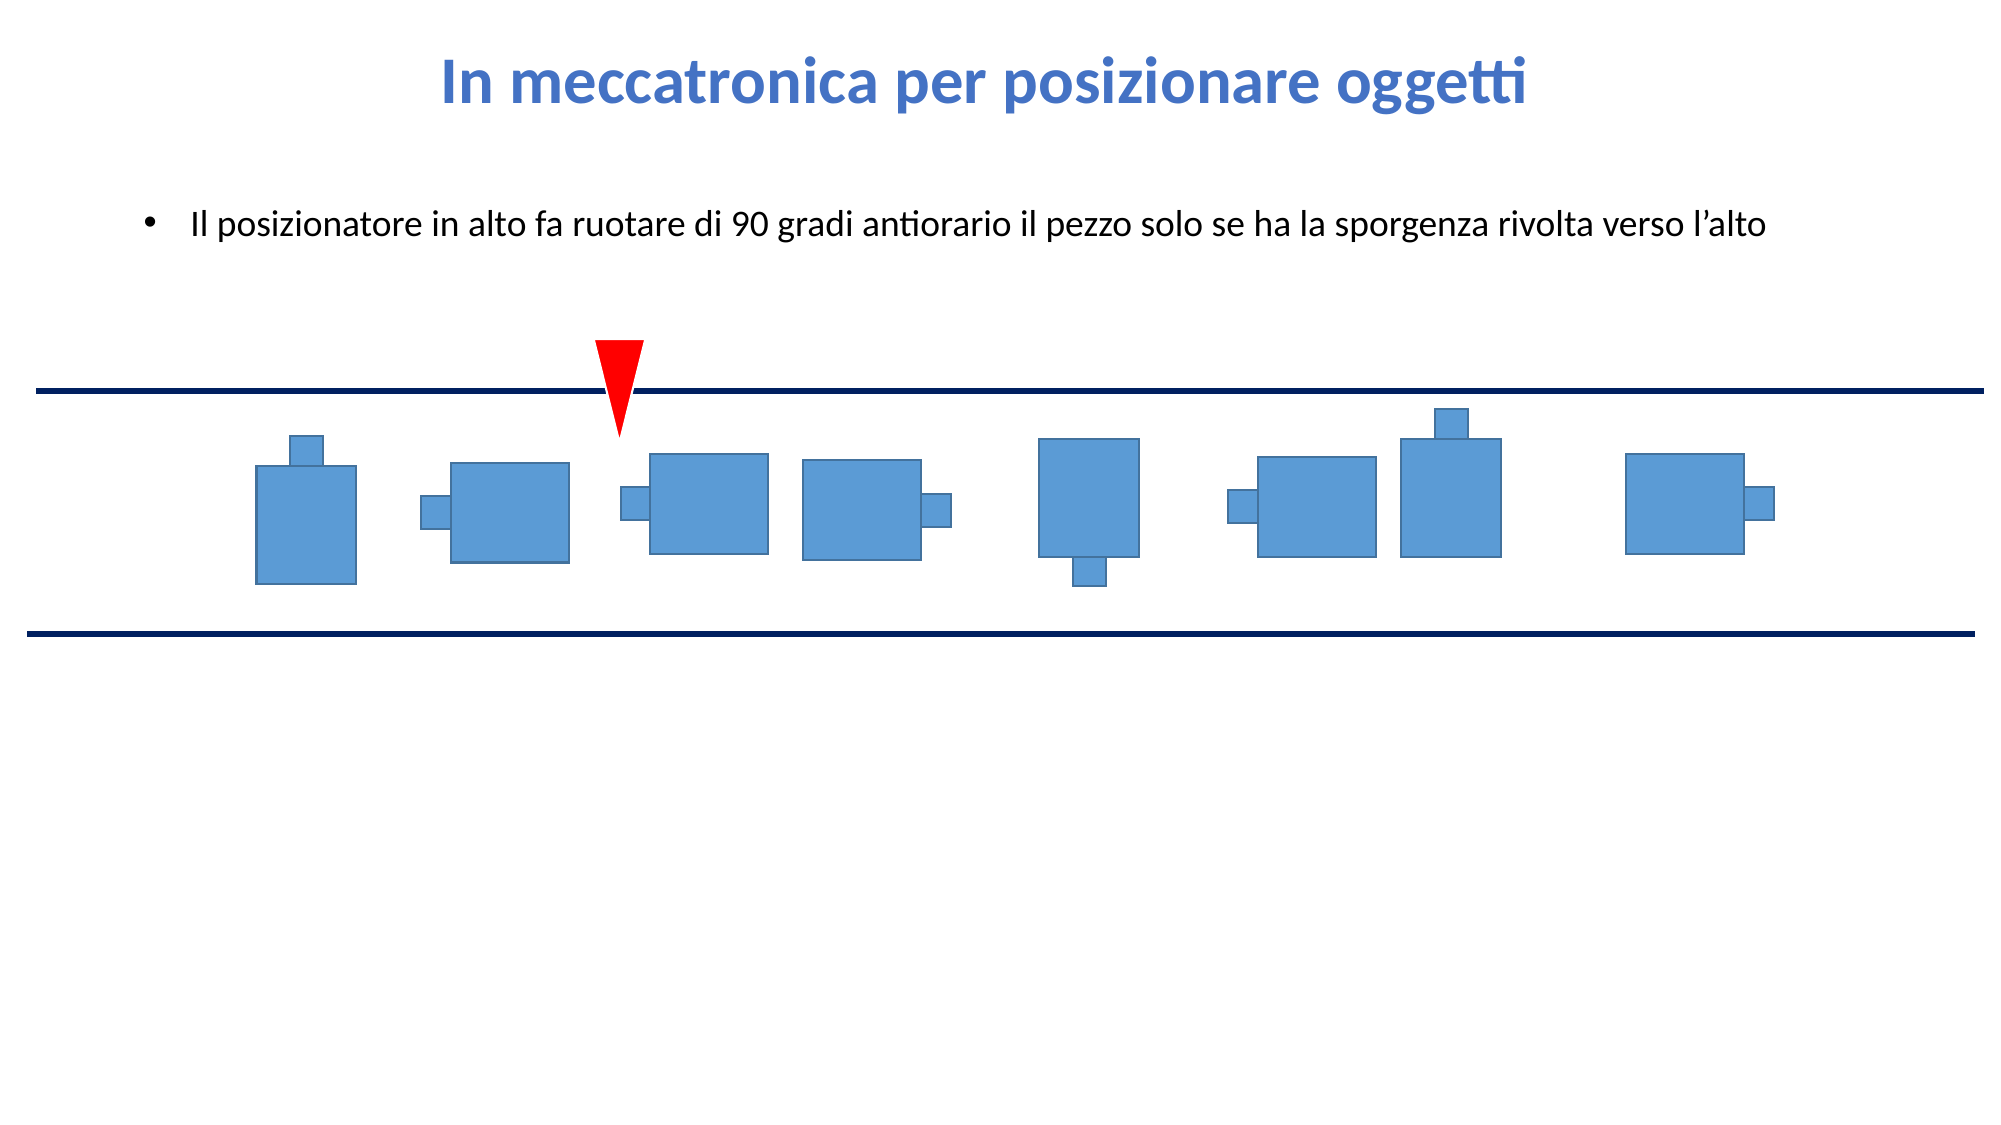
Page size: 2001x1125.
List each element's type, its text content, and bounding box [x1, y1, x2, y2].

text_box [1649, 429, 1750, 578]
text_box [826, 436, 927, 585]
text_box Il posizionatore in alto fa ruotare di 90 gradi antiorario il pezzo solo se ha la sporgenza rivolta verso l’alto [128, 191, 1818, 251]
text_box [256, 436, 357, 585]
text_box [644, 429, 745, 578]
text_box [445, 438, 546, 587]
text_box [592, 338, 647, 390]
text_box In meccatronica per posizionare oggetti [425, 29, 1545, 125]
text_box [1401, 408, 1502, 557]
text_box [605, 391, 634, 443]
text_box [1251, 432, 1352, 581]
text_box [1039, 438, 1140, 587]
